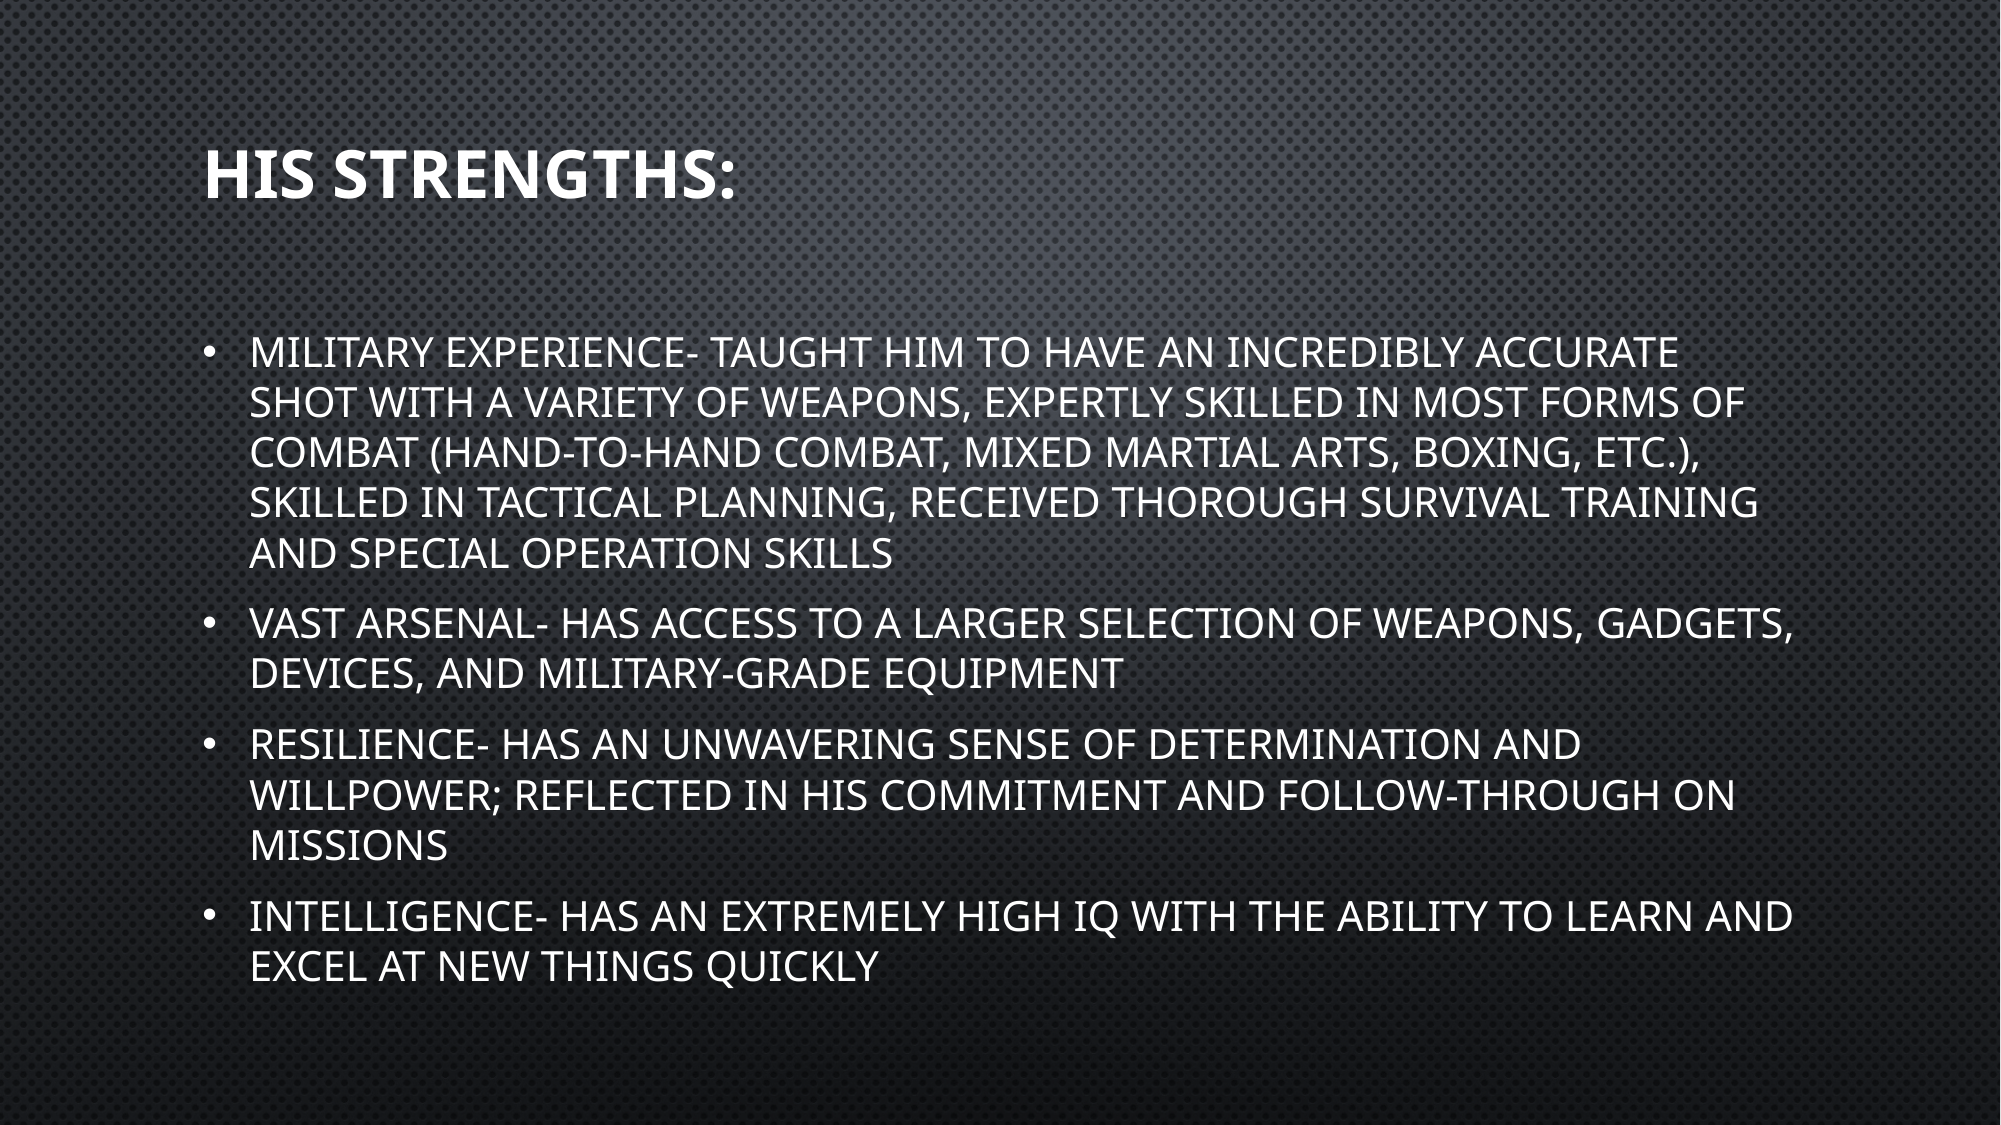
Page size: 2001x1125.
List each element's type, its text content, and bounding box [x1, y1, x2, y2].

list Military experience- taught him to have an incredibly accurate shot with a variety of weapons, expertly skilled in most forms of combat (hand-to-hand combat, mixed martial arts, boxing, etc.), skilled in tactical planning, received thorough survival training and special operation skills Vast arsenal- has access to a larger selection of weapons, gadgets, devices, and military-grade equipment Resilience- has an unwavering sense of determination and willpower; reflected in his commitment and follow-through on missions Intelligence- has an extremely high IQ with the ability to learn and excel at new things quickly [187, 318, 1813, 1078]
title His strengths: [187, 99, 1813, 245]
